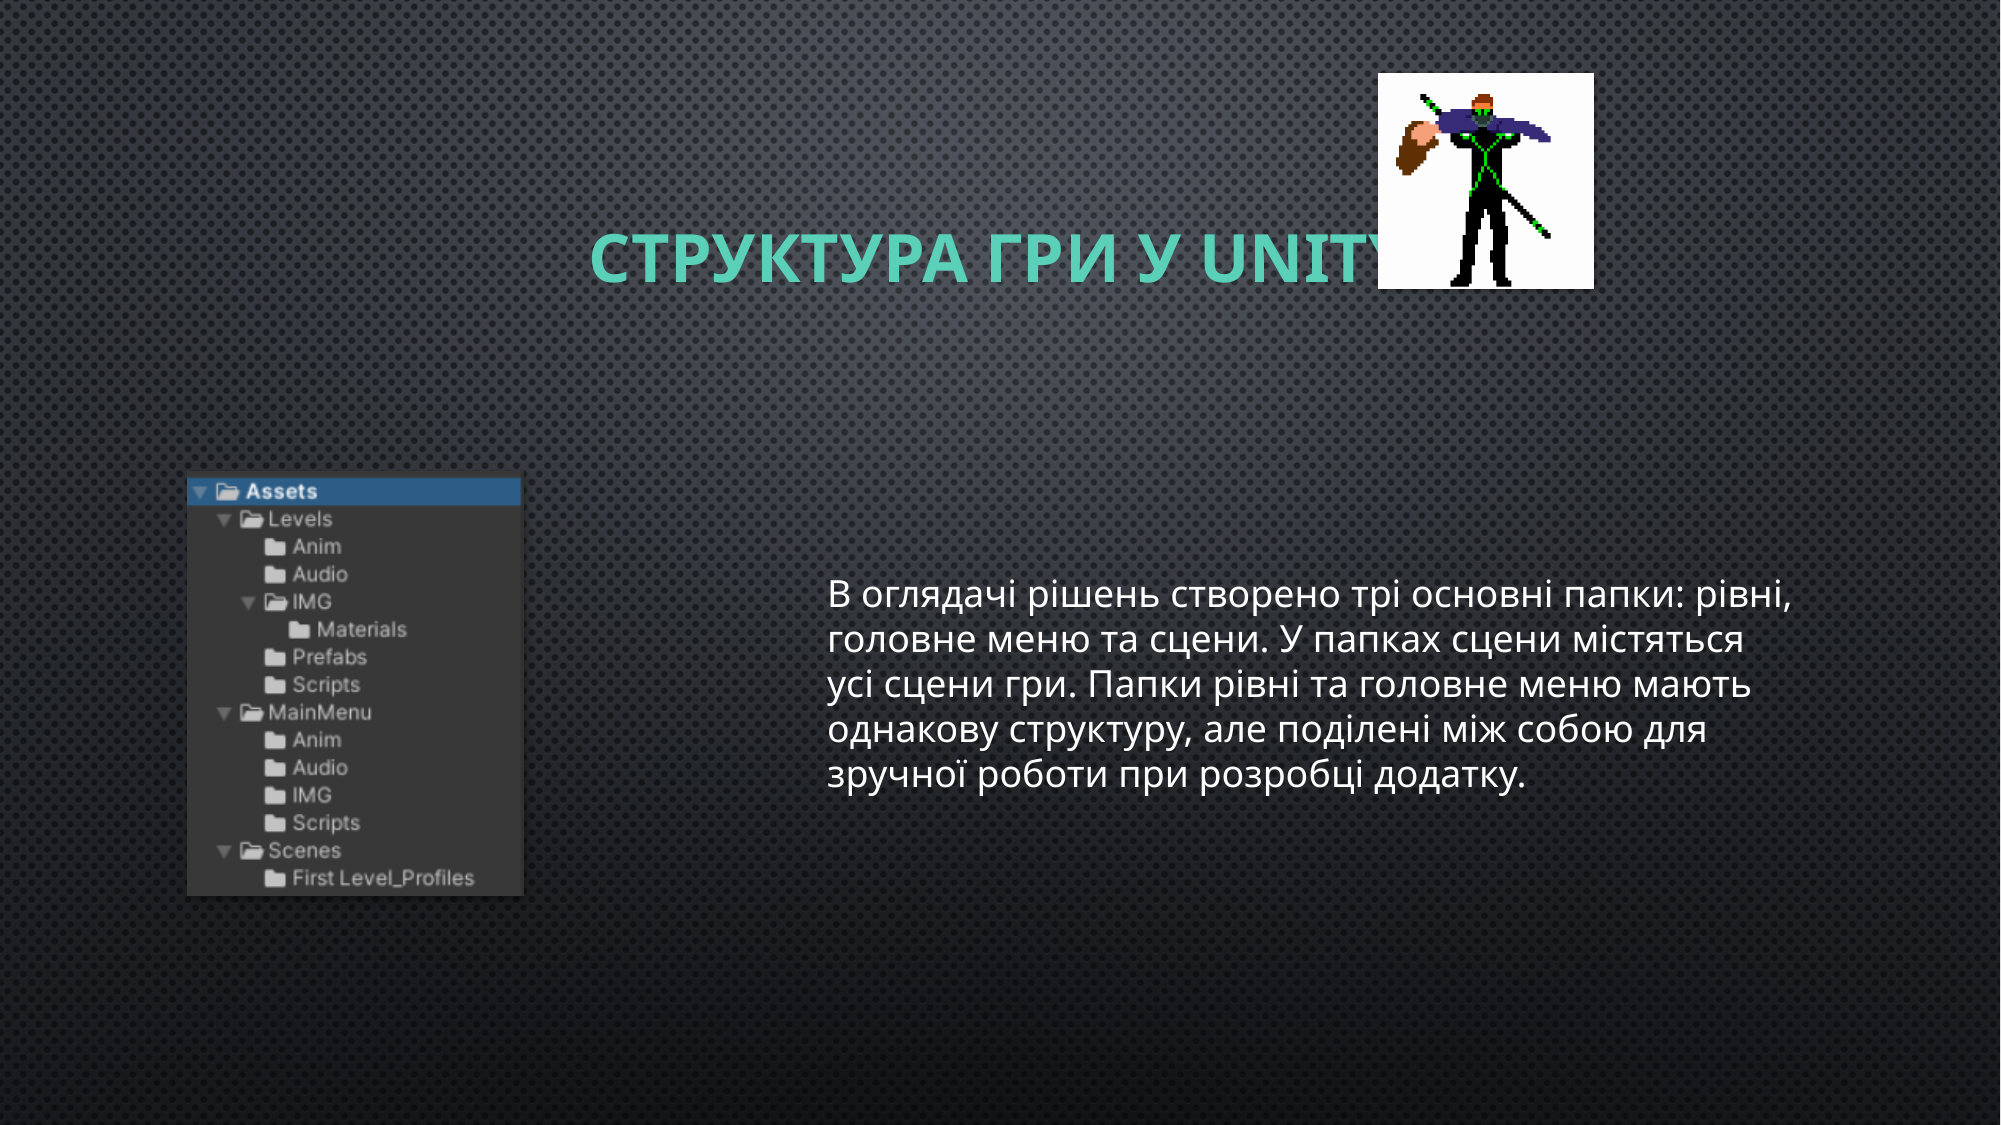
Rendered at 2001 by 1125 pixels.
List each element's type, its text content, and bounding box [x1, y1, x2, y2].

picture [1377, 73, 1594, 290]
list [186, 471, 524, 896]
title Структура гри у unity [187, 99, 1813, 413]
text_box В оглядачі рішень створено трі основні папки: рівні, головне меню та сцени. У папках сцени містяться усі сцени гри. Папки рівні та головне меню мають однакову структуру, але поділені між собою для зручної роботи при розробці додатку. [812, 562, 1813, 803]
